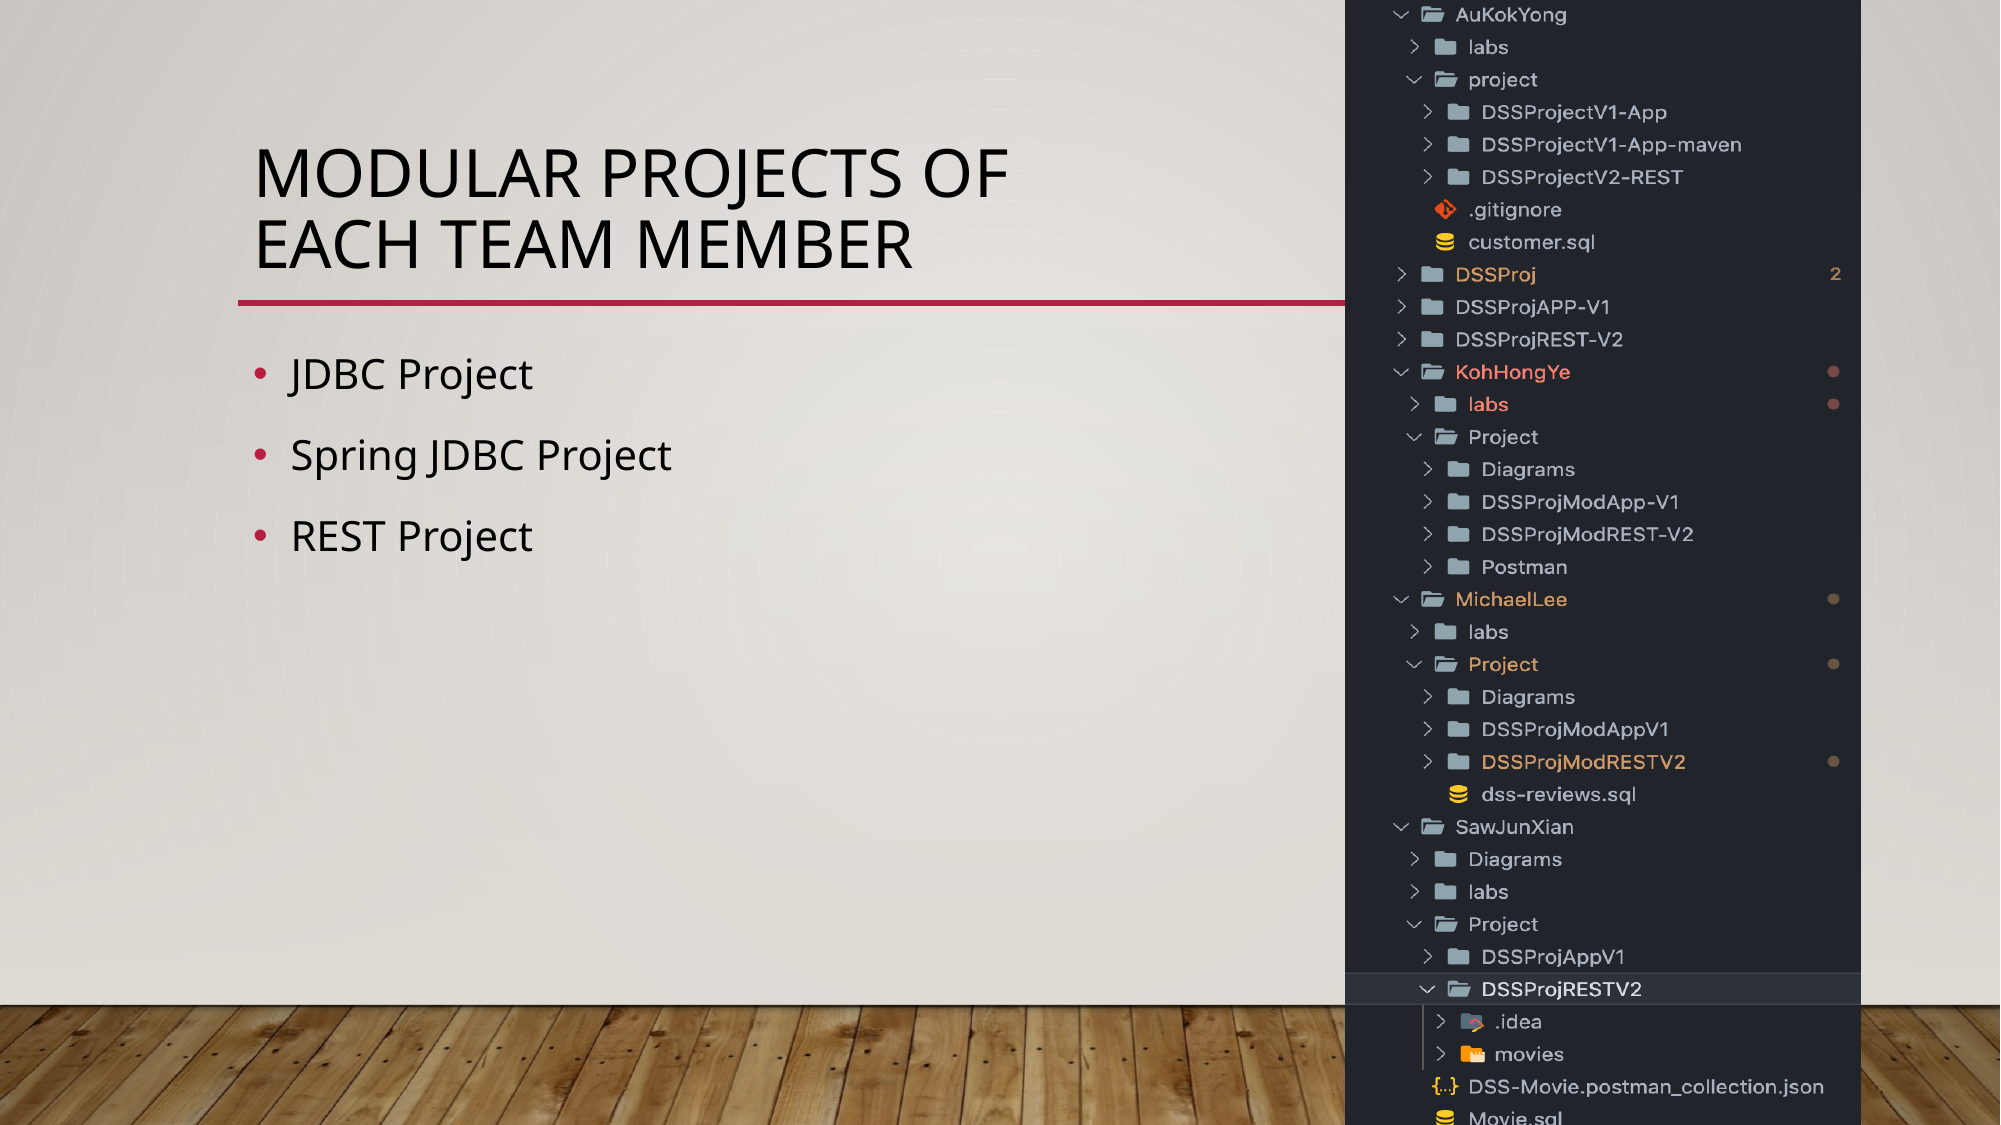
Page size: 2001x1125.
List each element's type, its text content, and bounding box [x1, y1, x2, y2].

list JDBC Project Spring JDBC Project REST Project [238, 330, 1345, 897]
title Modular Projects of Each Team Member [238, 131, 1345, 305]
picture [0, 0, 2000, 1125]
